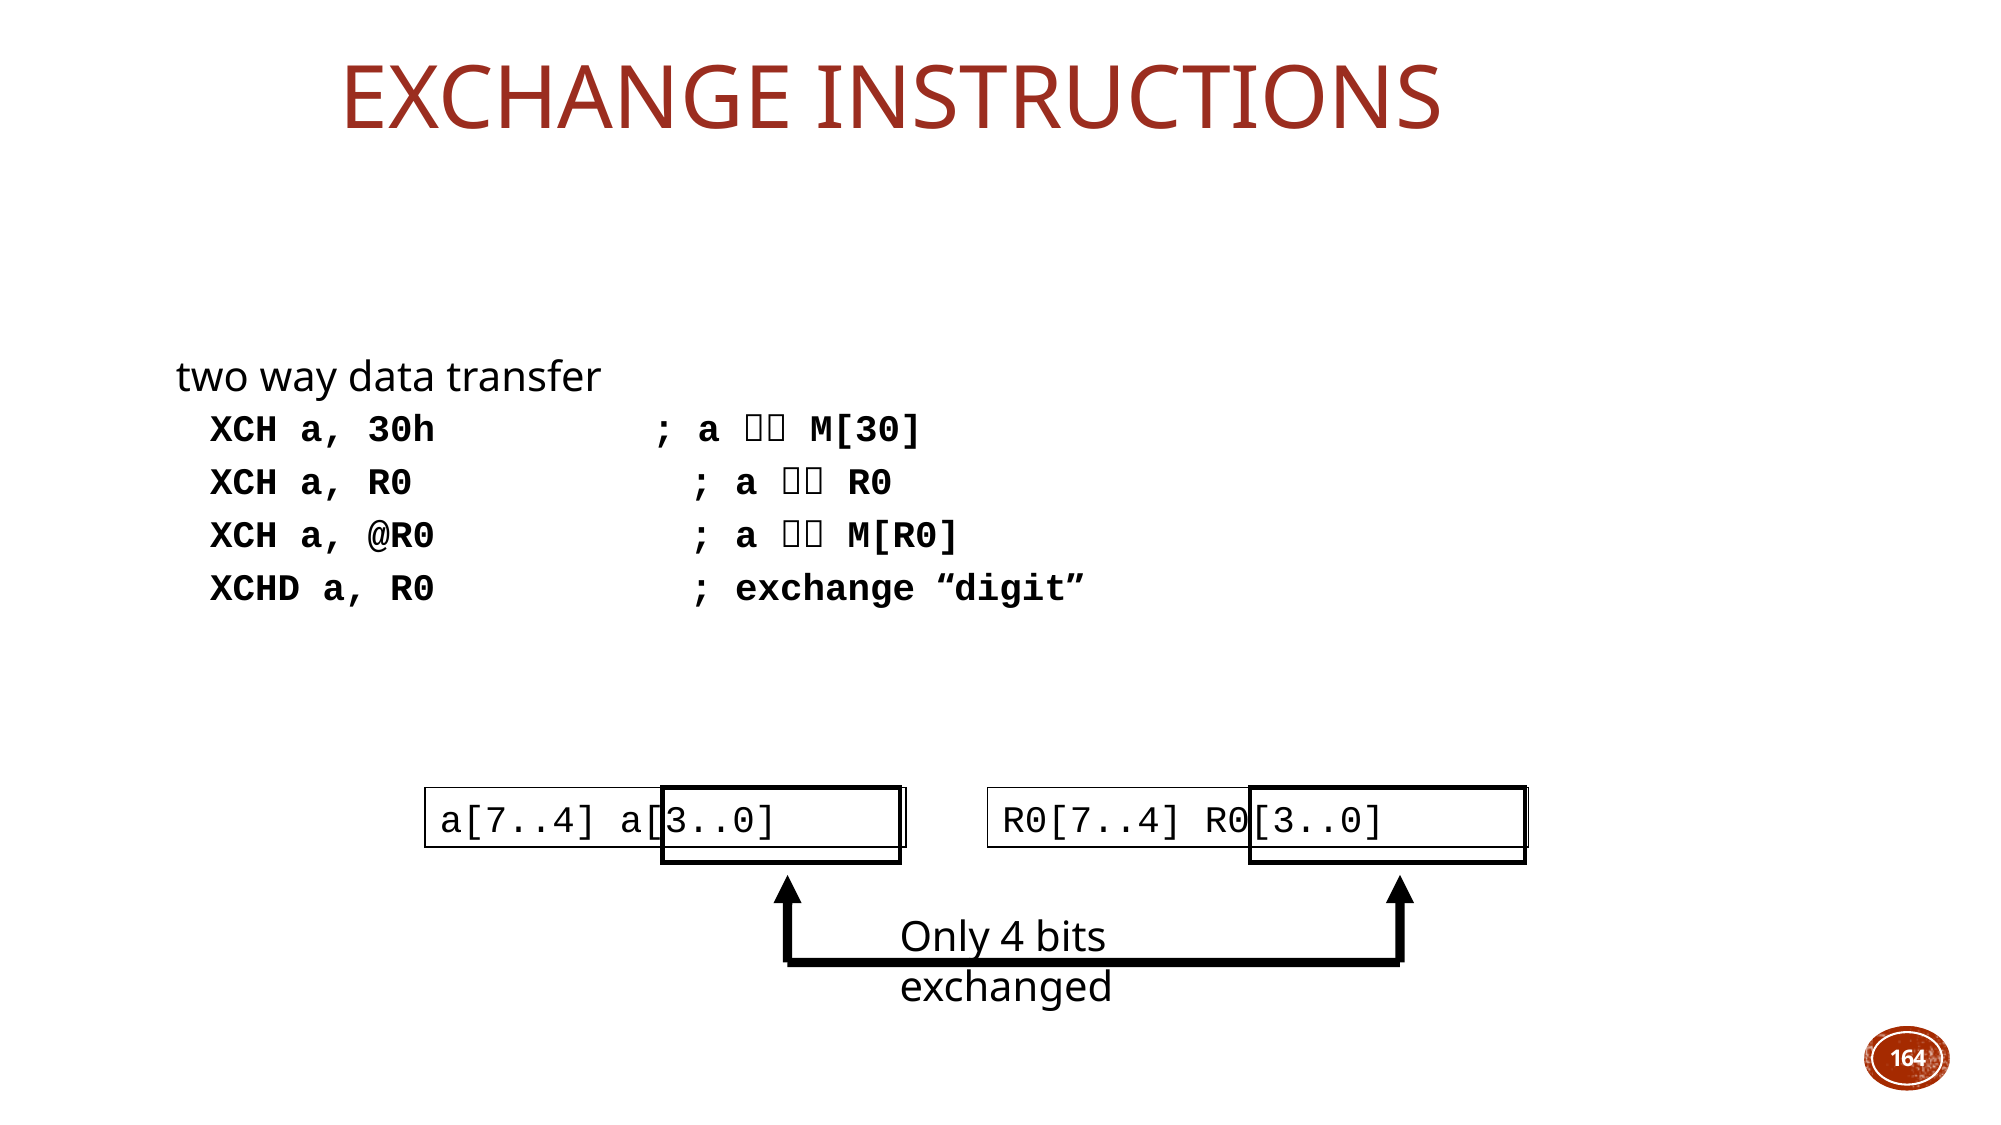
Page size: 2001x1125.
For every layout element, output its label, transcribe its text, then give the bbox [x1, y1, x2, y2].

text_box a[7..4] a[3..0] [425, 787, 662, 848]
text_box a[7..4] a[3..0] [900, 787, 906, 848]
text_box [662, 787, 900, 863]
text_box Only 4 bits exchanged [884, 902, 1289, 1018]
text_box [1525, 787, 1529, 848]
text_box [1393, 874, 1407, 963]
list two way data transfer XCH a, 30h ; a  M[30] XCH a, R0 ; a  R0 XCH a, @R0 ; a  M[R0] XCHD a, R0 ; exchange “digit” [150, 348, 1850, 1013]
slide_number 164 [1855, 1028, 1961, 1089]
text_box [1250, 787, 1525, 863]
title Exchange Instructions [324, 45, 1675, 197]
text_box [781, 874, 794, 962]
text_box R0[7..4] R0[3..0] [987, 787, 1250, 848]
